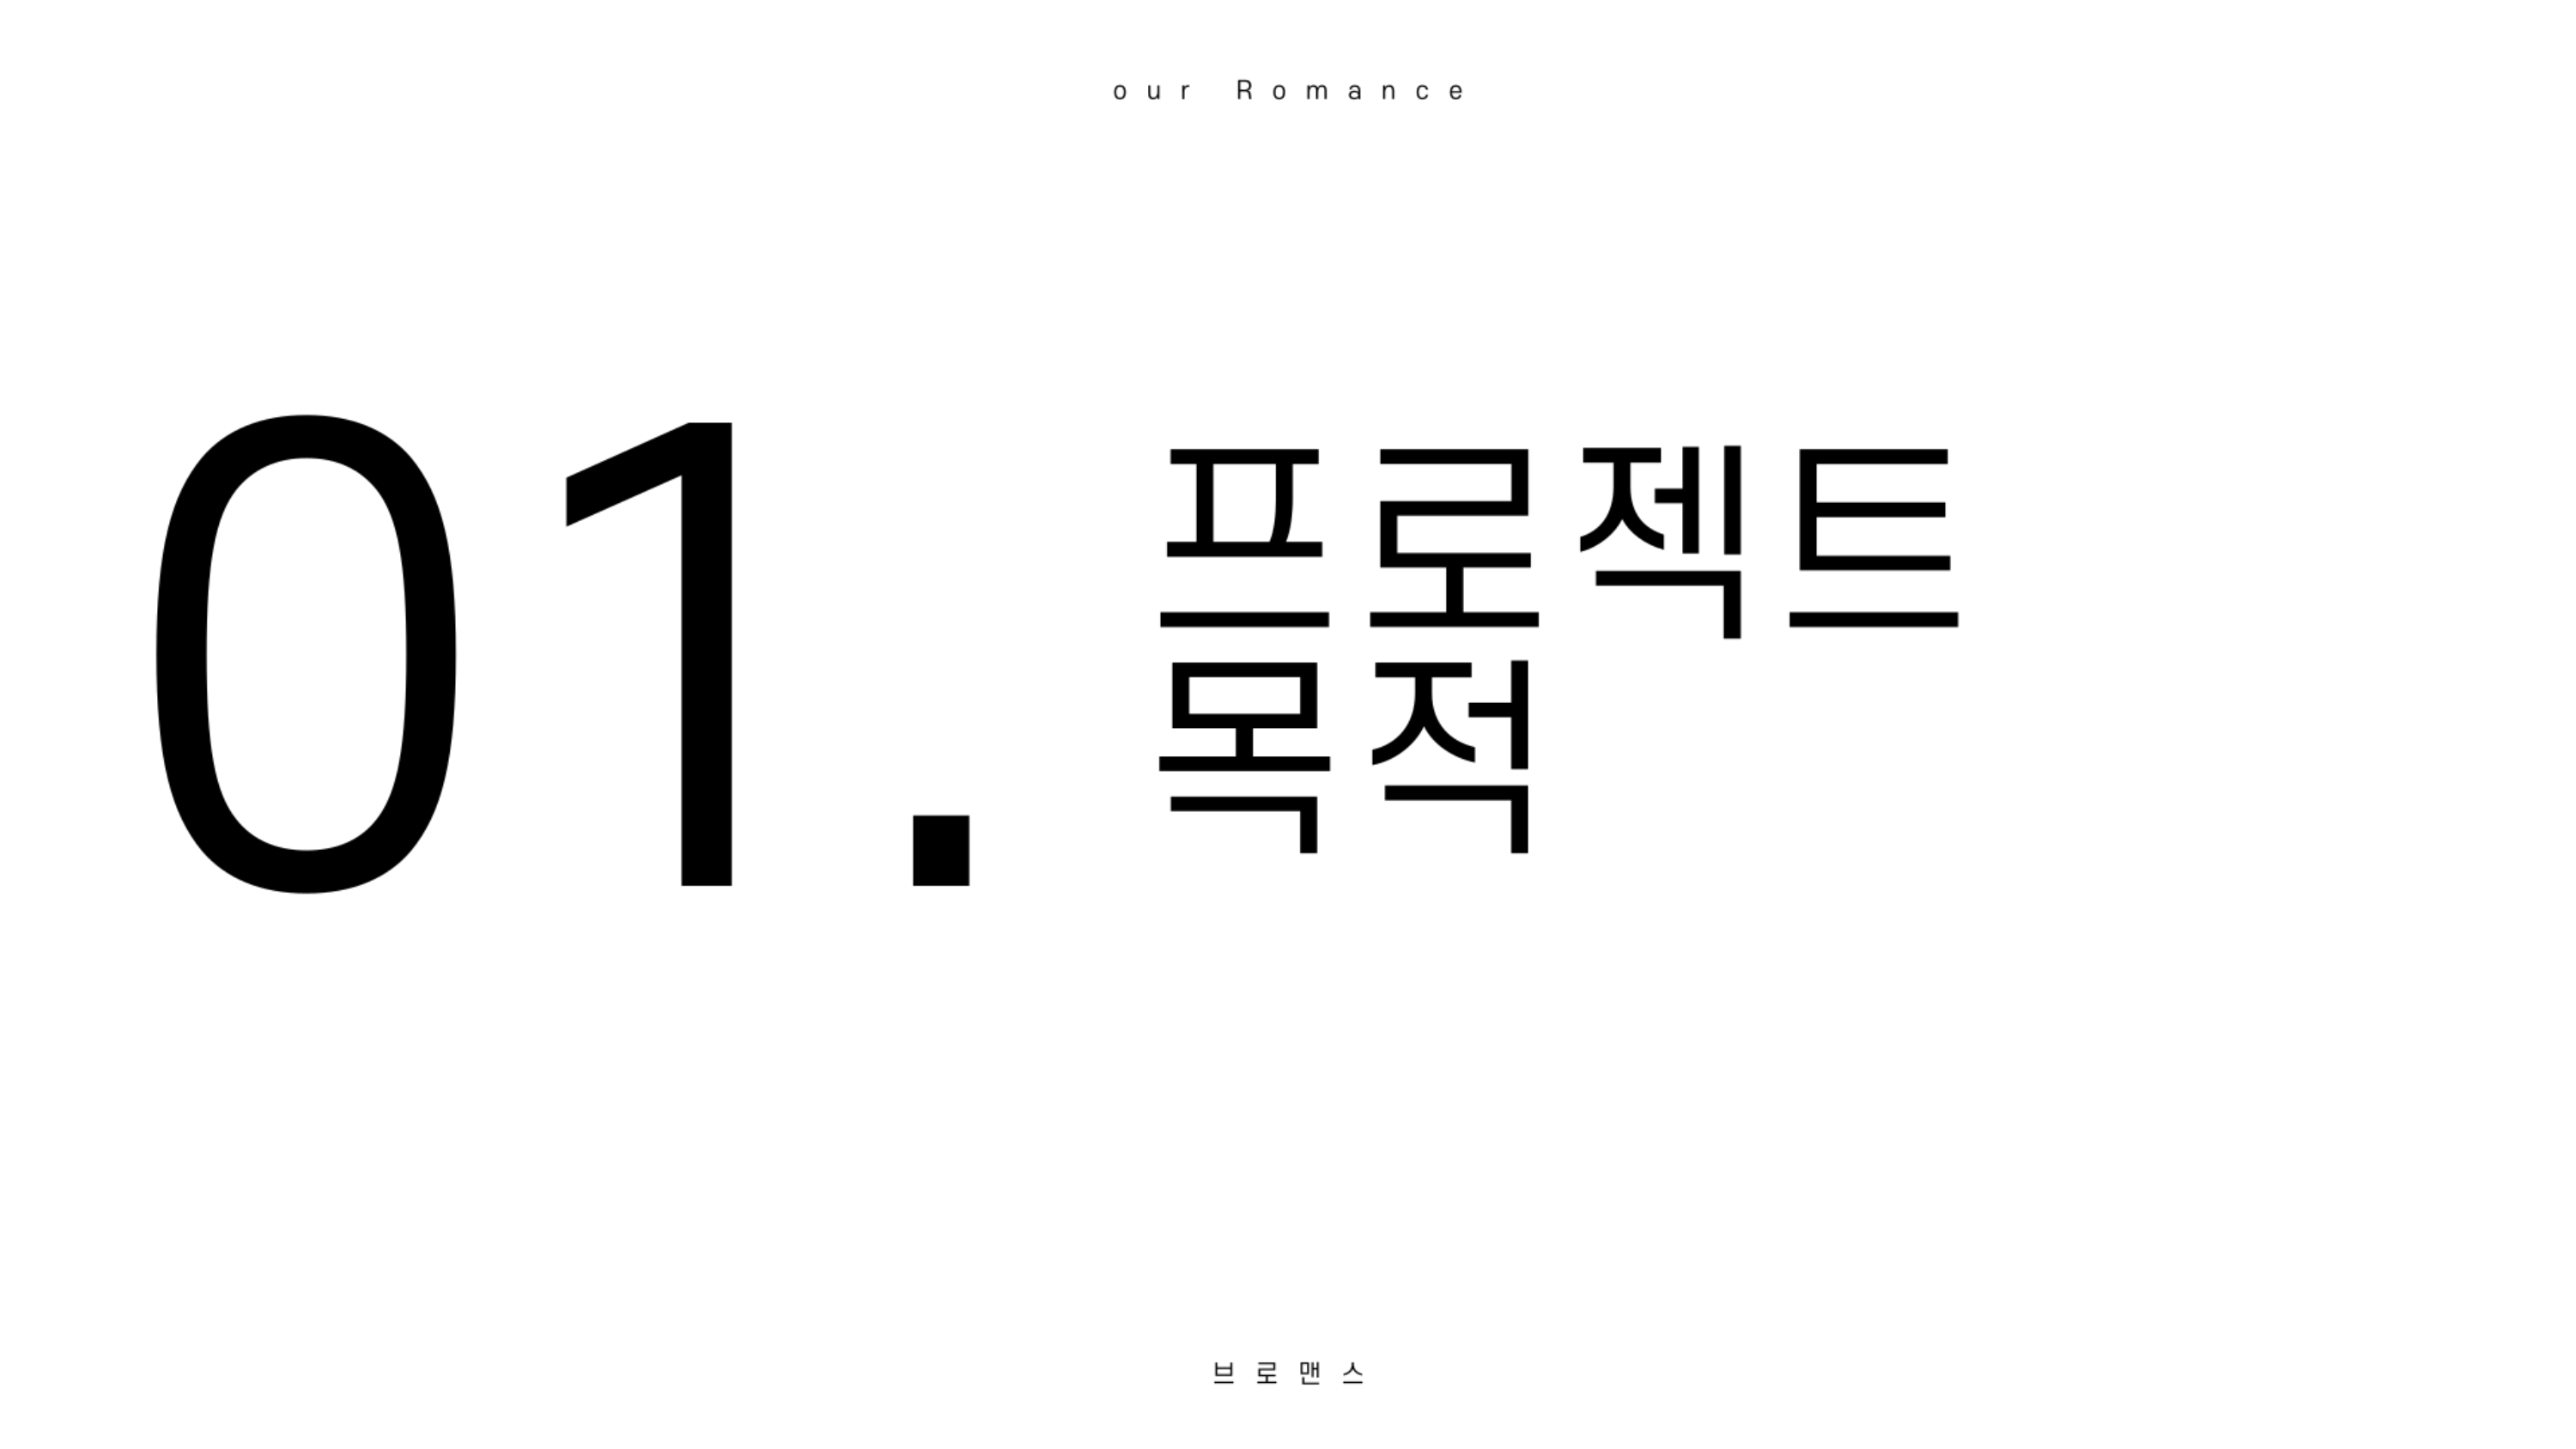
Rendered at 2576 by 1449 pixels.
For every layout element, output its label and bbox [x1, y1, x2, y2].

picture [556, 1350, 1399, 1396]
picture [0, 145, 2111, 1207]
picture [556, 67, 1496, 112]
